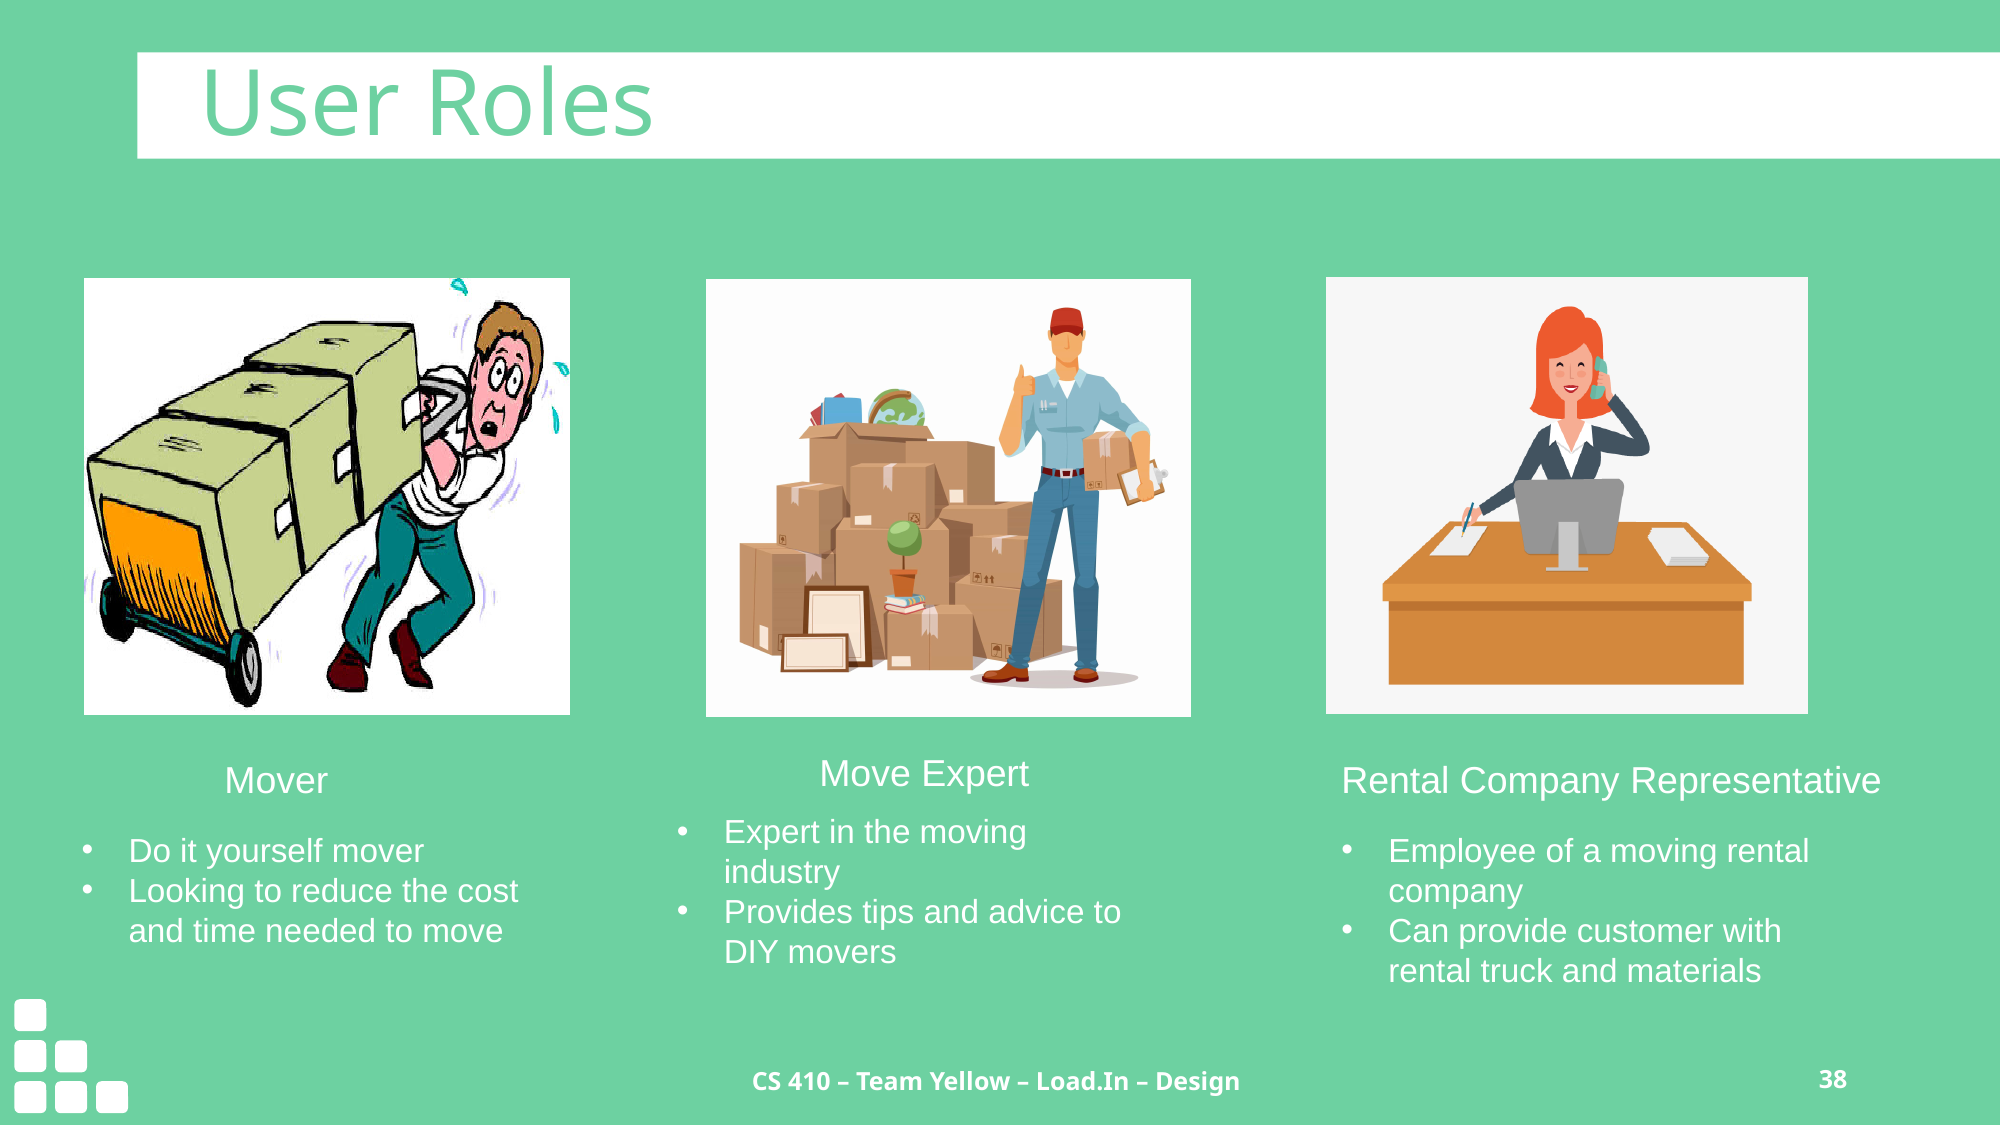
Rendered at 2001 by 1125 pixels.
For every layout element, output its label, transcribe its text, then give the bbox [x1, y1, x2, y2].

picture [84, 277, 570, 715]
text_box CS 410 – Team Yellow – Load.In – Design [662, 1035, 1338, 1125]
text_box Rental Company Representative [1326, 748, 1916, 854]
text_box Expert in the moving industry Provides tips and advice to DIY movers [662, 803, 1140, 978]
text_box Move Expert [804, 741, 1060, 803]
text_box Mover [209, 748, 475, 821]
text_box Employee of a moving rental company Can provide customer with rental truck and materials [1326, 821, 1883, 997]
text_box 38 [1412, 1035, 1863, 1125]
picture [705, 279, 1191, 718]
text_box User Roles [137, 52, 2000, 159]
picture [1326, 276, 1808, 714]
text_box Do it yourself mover Looking to reduce the cost and time needed to move [66, 821, 599, 957]
